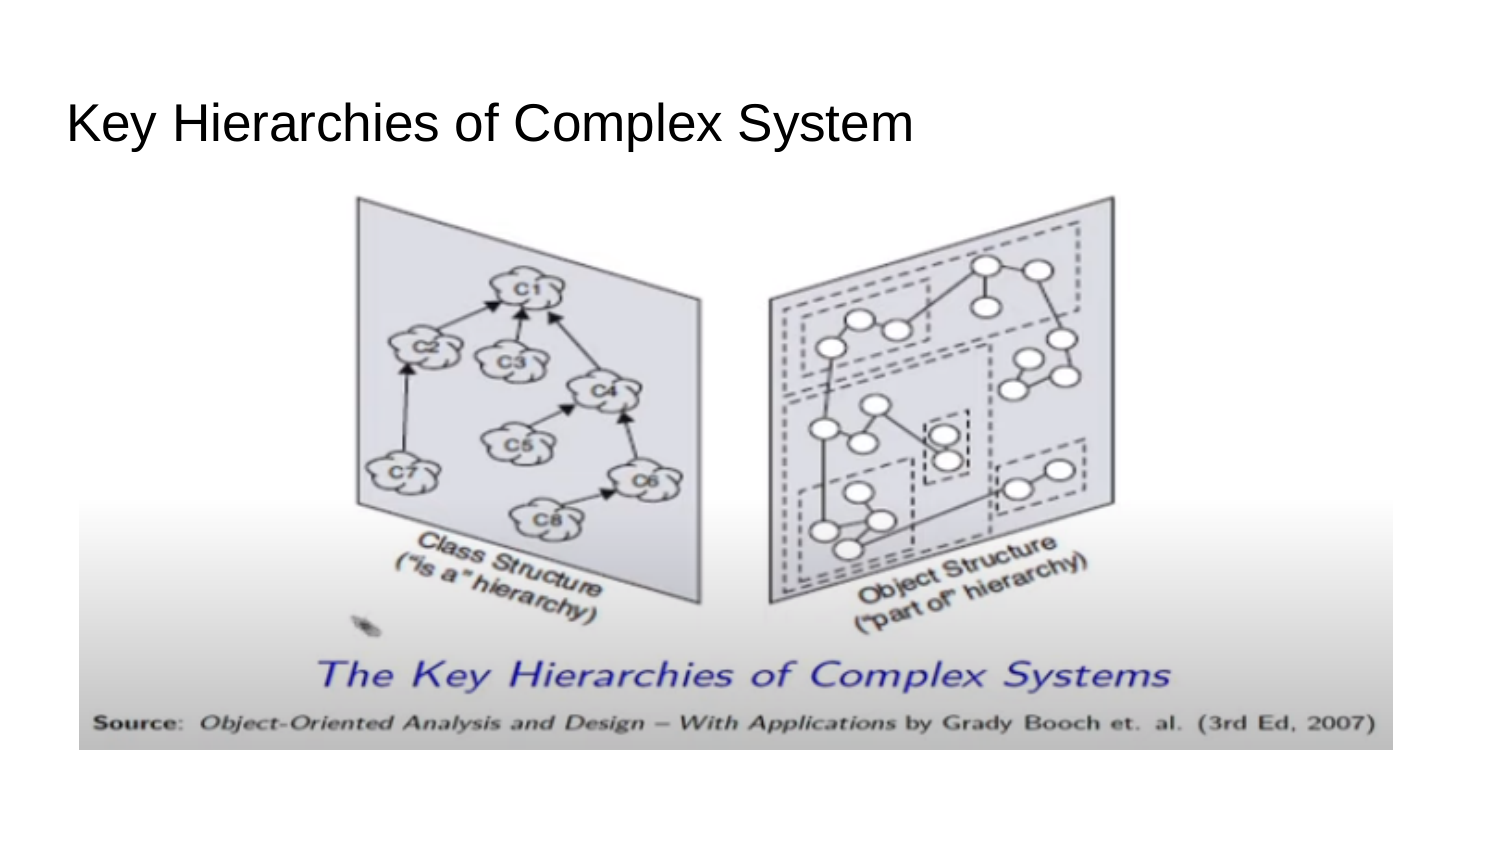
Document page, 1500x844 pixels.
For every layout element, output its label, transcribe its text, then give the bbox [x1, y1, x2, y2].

title Key Hierarchies of Complex System [51, 72, 1449, 167]
picture [79, 188, 1394, 750]
